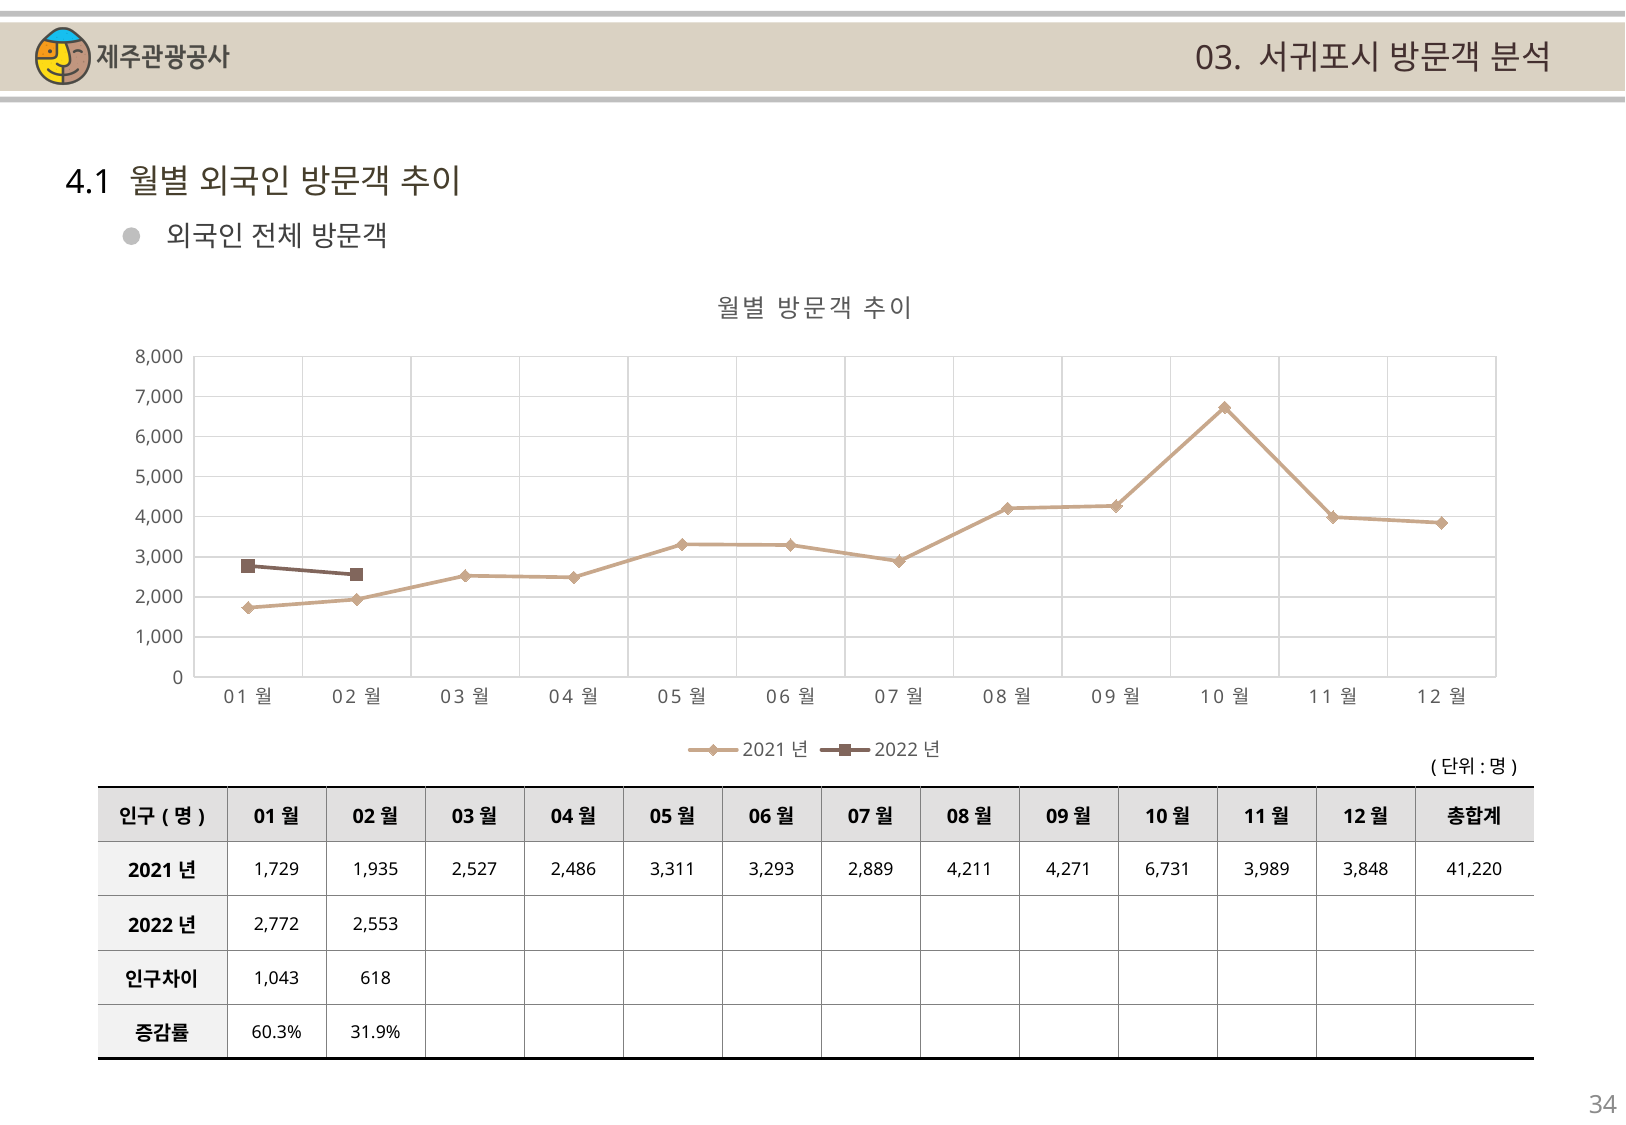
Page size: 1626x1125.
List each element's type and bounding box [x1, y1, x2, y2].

table_cell [1218, 951, 1316, 1004]
table_cell [921, 951, 1019, 1004]
slide_number [1251, 1063, 1618, 1123]
table_cell [1218, 896, 1316, 950]
table_header [98, 788, 227, 841]
table_header [921, 788, 1019, 841]
table_cell [723, 1005, 821, 1057]
table_cell [1416, 1005, 1534, 1057]
table_cell [921, 1005, 1019, 1057]
table_cell [1119, 951, 1217, 1004]
table_cell [228, 951, 326, 1004]
table_cell [1317, 896, 1415, 950]
picture [31, 26, 232, 87]
table_cell [624, 842, 722, 895]
table_cell [327, 1005, 425, 1057]
table_cell [426, 842, 524, 895]
table_cell [98, 896, 227, 950]
table_cell [228, 1005, 326, 1057]
table_cell [822, 842, 920, 895]
table_cell [822, 951, 920, 1004]
table_header [228, 788, 326, 841]
table_header [1317, 788, 1415, 841]
table_cell [525, 842, 623, 895]
table_cell [723, 842, 821, 895]
table_cell [1317, 951, 1415, 1004]
table_cell [1218, 842, 1316, 895]
table_cell [98, 1005, 227, 1057]
table_cell [1317, 842, 1415, 895]
table_cell [525, 896, 623, 950]
table_cell [822, 896, 920, 950]
table_cell [921, 896, 1019, 950]
table_cell [327, 896, 425, 950]
table_cell [1416, 896, 1534, 950]
text_box [151, 210, 404, 260]
text_box [121, 226, 141, 246]
table_cell [1416, 951, 1534, 1004]
table_header [327, 788, 425, 841]
table_cell [624, 1005, 722, 1057]
table_cell [1119, 1005, 1217, 1057]
table_header [723, 788, 821, 841]
table_cell [1020, 951, 1118, 1004]
table_cell [327, 842, 425, 895]
table_cell [426, 896, 524, 950]
table_cell [327, 951, 425, 1004]
table_cell [525, 1005, 623, 1057]
table_header [426, 788, 524, 841]
table_cell [1020, 1005, 1118, 1057]
table_header [1416, 788, 1534, 841]
table_cell [1020, 842, 1118, 895]
table_cell [723, 896, 821, 950]
table_cell [921, 842, 1019, 895]
table_cell [1218, 1005, 1316, 1057]
table_cell [525, 951, 623, 1004]
table_header [1119, 788, 1217, 841]
table_header [822, 788, 920, 841]
table_cell [624, 951, 722, 1004]
table_cell [426, 1005, 524, 1057]
table_header [624, 788, 722, 841]
table_cell [426, 951, 524, 1004]
table_cell [1020, 896, 1118, 950]
table_cell [228, 842, 326, 895]
table_cell [98, 951, 227, 1004]
table_header [1020, 788, 1118, 841]
table_cell [1416, 842, 1534, 895]
table_cell [624, 896, 722, 950]
text_box [50, 152, 1144, 208]
table_cell [723, 951, 821, 1004]
table_cell [1119, 896, 1217, 950]
table_cell [98, 842, 227, 895]
table_cell [822, 1005, 920, 1057]
table_header [525, 788, 623, 841]
table_cell [1119, 842, 1217, 895]
chart [106, 262, 1525, 769]
table_cell [228, 896, 326, 950]
text_box [1416, 747, 1532, 786]
text_box [1042, 28, 1595, 84]
table_header [1218, 788, 1316, 841]
table_cell [1317, 1005, 1415, 1057]
